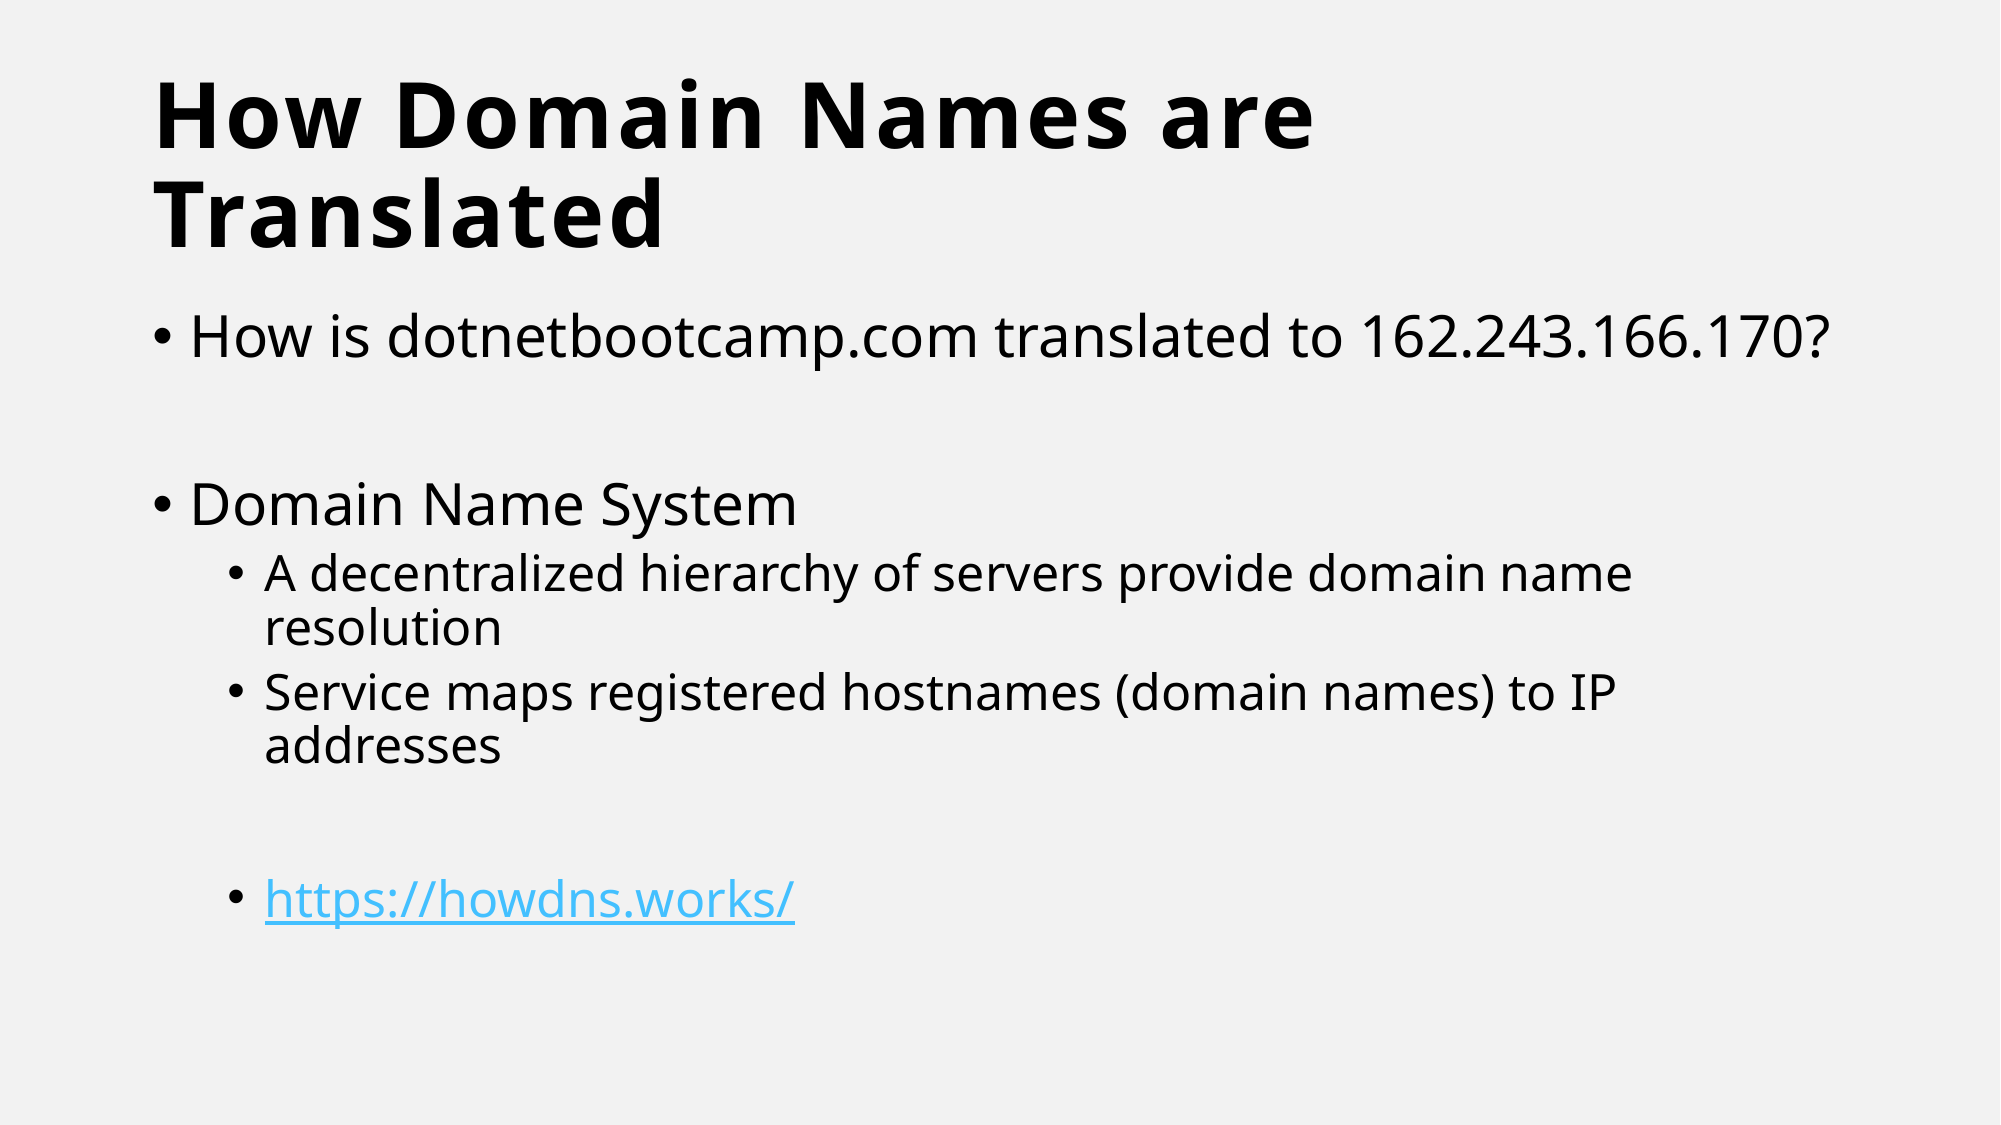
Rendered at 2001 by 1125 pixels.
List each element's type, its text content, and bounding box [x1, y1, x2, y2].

list How is dotnetbootcamp.com translated to 162.243.166.170? Domain Name System A decentralized hierarchy of servers provide domain name resolution Service maps registered hostnames (domain names) to IP addresses https://howdns.works/ [137, 299, 1863, 1014]
title How Domain Names are Translated [137, 59, 1863, 278]
